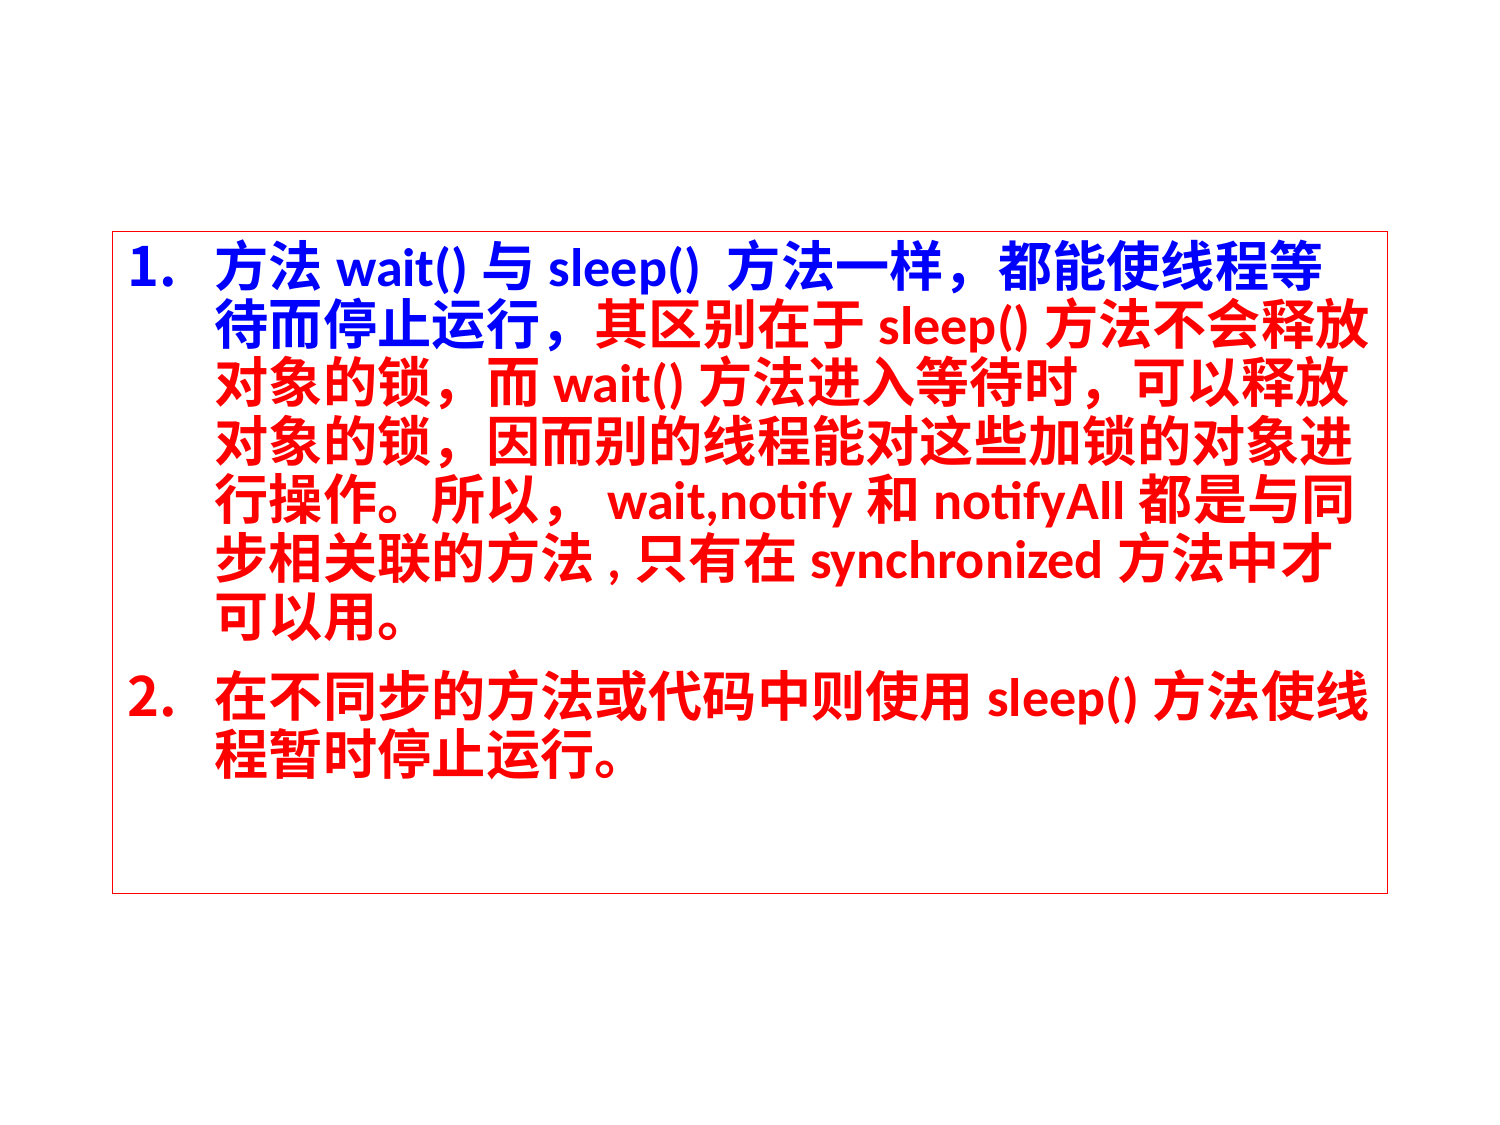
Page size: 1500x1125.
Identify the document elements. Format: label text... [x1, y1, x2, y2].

list 方法wait()与sleep() 方法一样，都能使线程等待而停止运行，其区别在于sleep()方法不会释放对象的锁，而wait()方法进入等待时，可以释放对象的锁，因而别的线程能对这些加锁的对象进行操作。所以，wait,notify和notifyAll都是与同步相关联的方法,只有在synchronized方法中才可以用。 在不同步的方法或代码中则使用sleep()方法使线程暂时停止运行。 [112, 231, 1388, 894]
